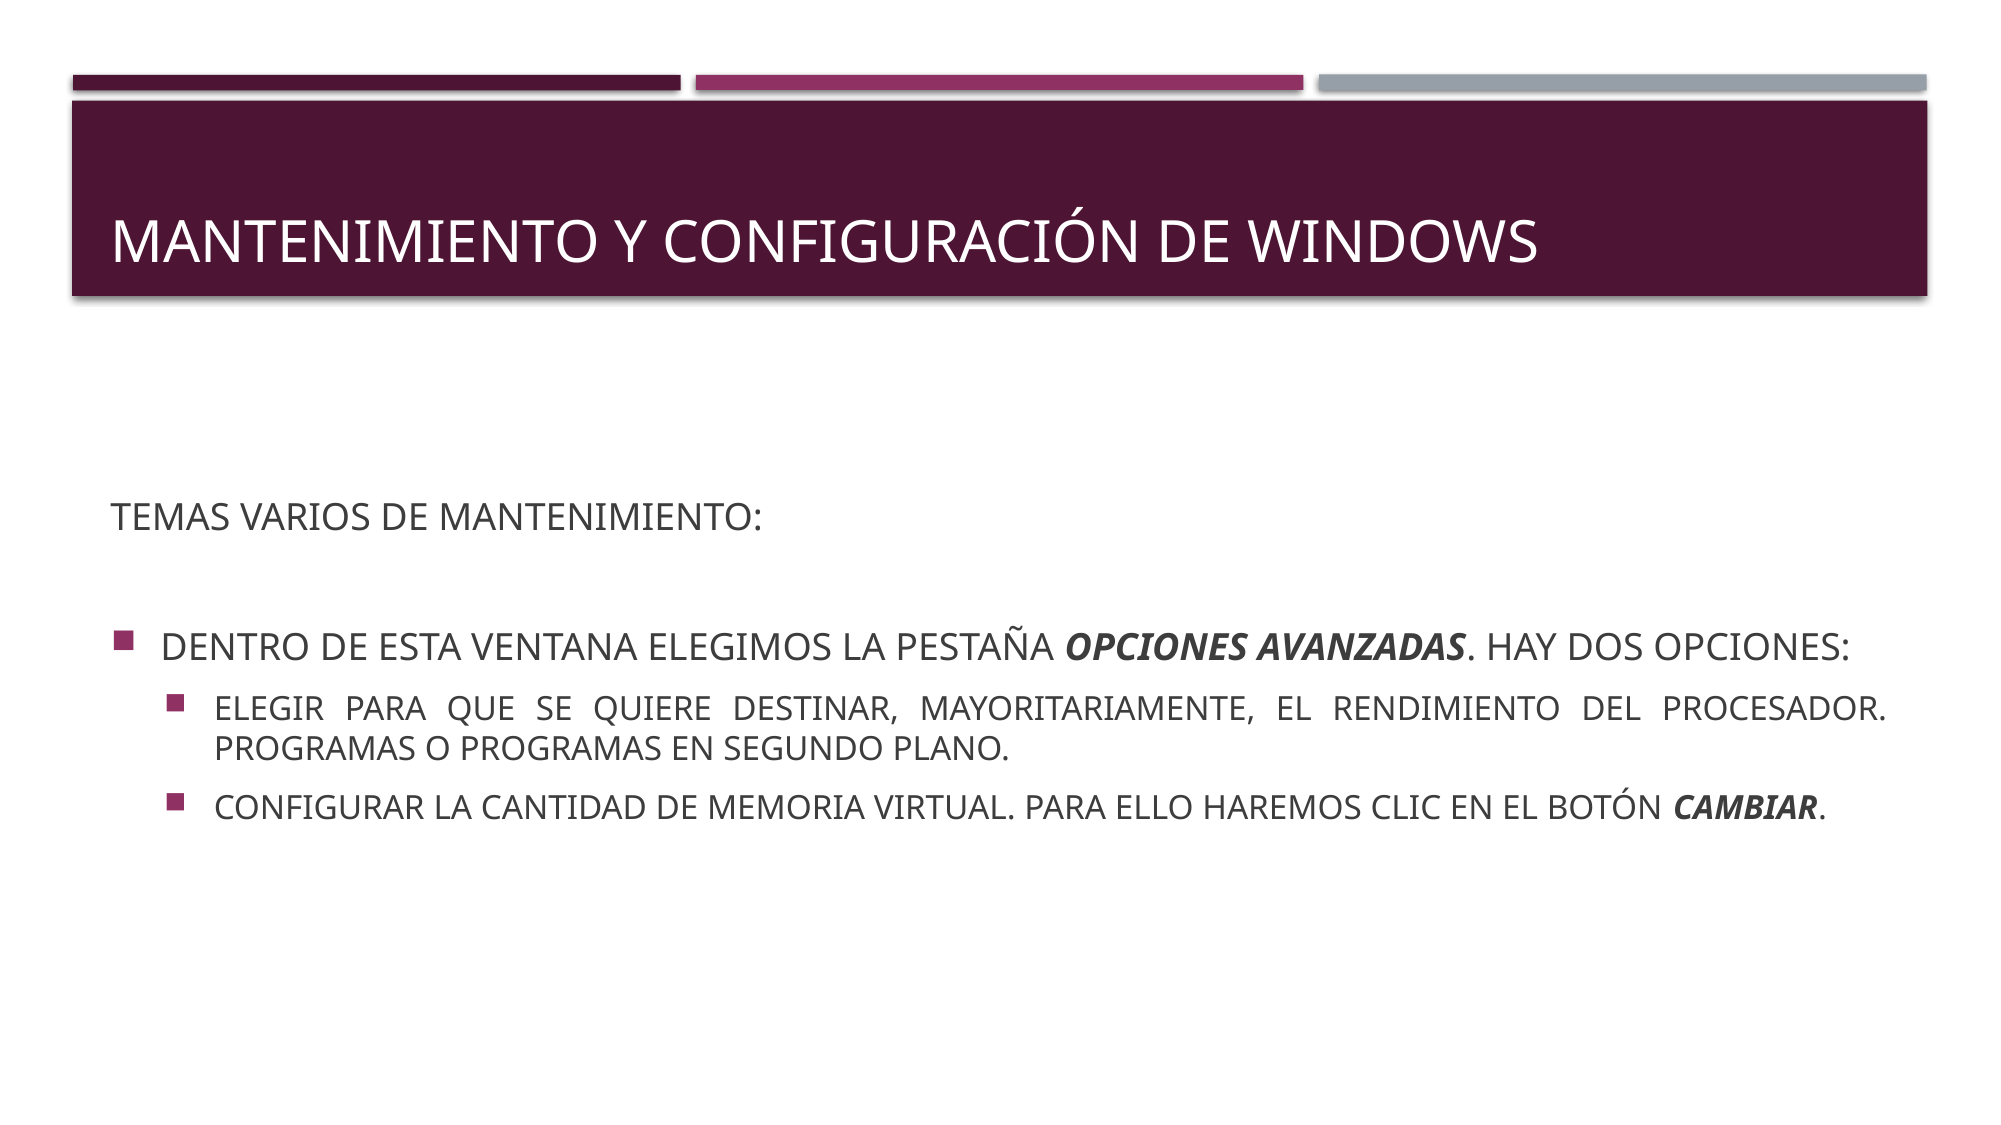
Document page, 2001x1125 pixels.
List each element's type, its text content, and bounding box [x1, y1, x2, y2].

title MANTENIMIENTO Y CONFIGURACIÓN DE WINDOWS [95, 115, 1905, 282]
list TEMAS VARIOS DE MANTENIMIENTO: DENTRO DE ESTA VENTANA ELEGIMOS LA PESTAÑA OPCIONES AVANZADAS. HAY DOS OPCIONES: ELEGIR PARA QUE SE QUIERE DESTINAR, MAYORITARIAMENTE, EL RENDIMIENTO DEL PROCESADOR. PROGRAMAS O PROGRAMAS EN SEGUNDO PLANO. CONFIGURAR LA CANTIDAD DE MEMORIA VIRTUAL. PARA ELLO HAREMOS CLIC EN EL BOTÓN CAMBIAR. [95, 357, 1905, 962]
